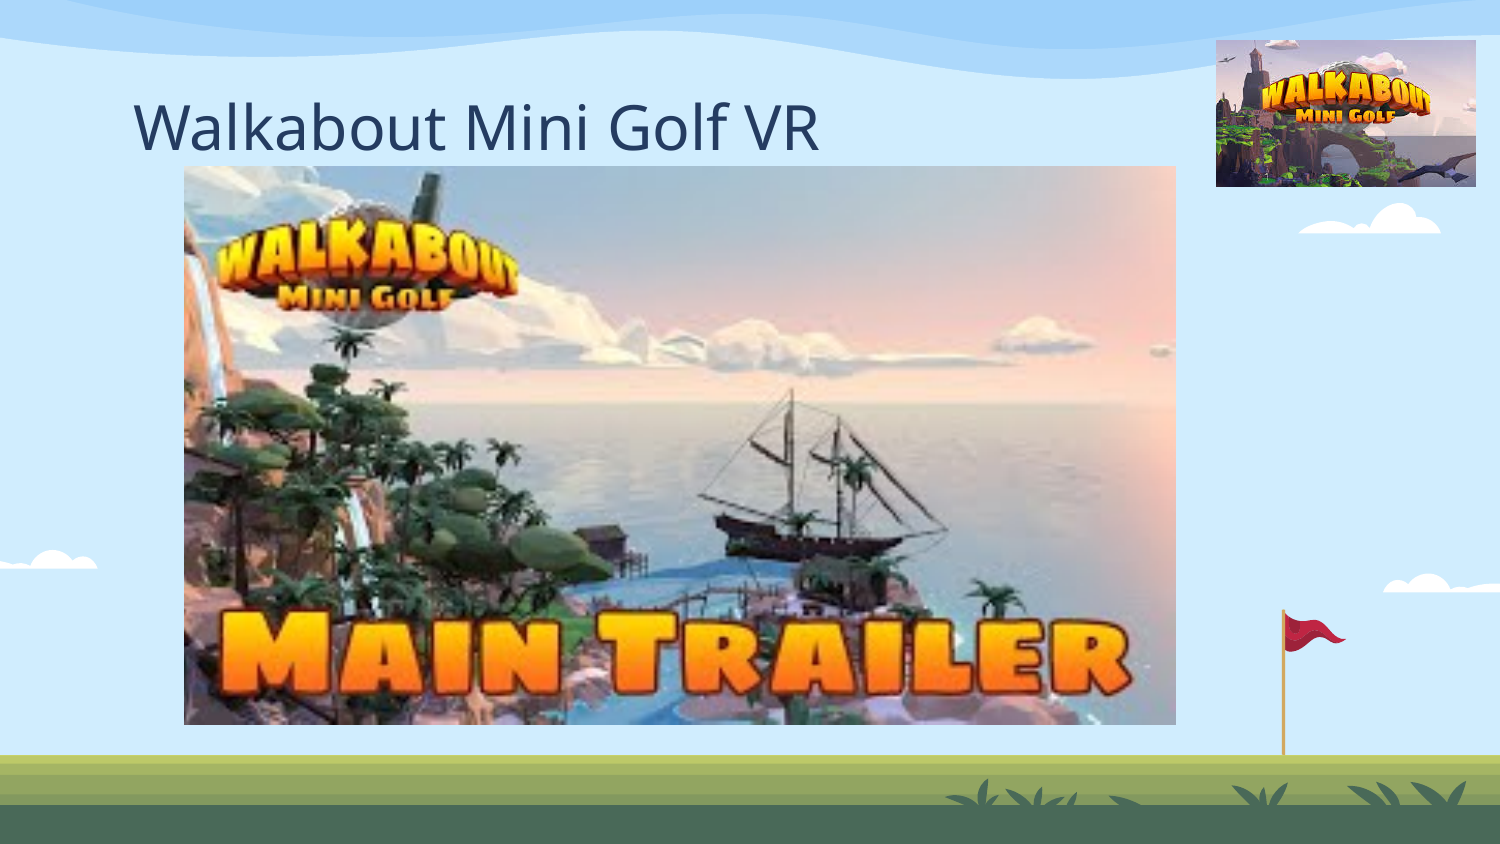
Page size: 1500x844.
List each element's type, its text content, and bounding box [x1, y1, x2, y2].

picture [184, 166, 1177, 725]
picture [1215, 40, 1476, 187]
title Walkabout Mini Golf VR [118, 72, 1210, 167]
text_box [1281, 609, 1347, 756]
text_box [1298, 202, 1441, 234]
